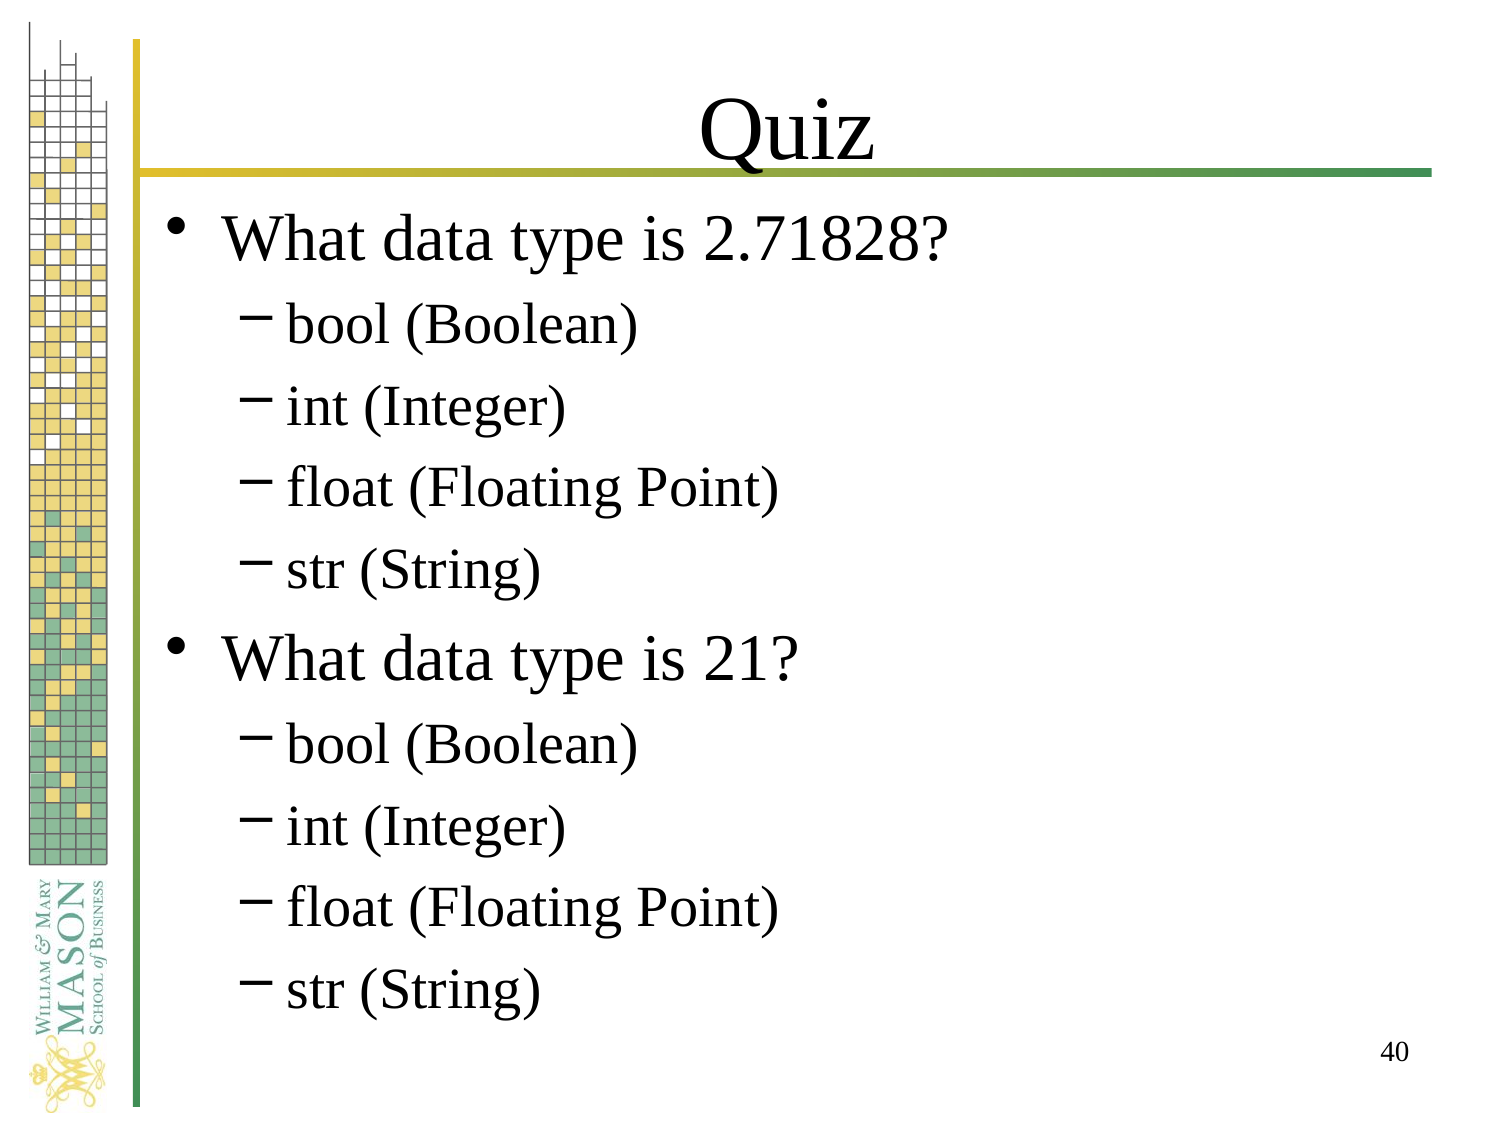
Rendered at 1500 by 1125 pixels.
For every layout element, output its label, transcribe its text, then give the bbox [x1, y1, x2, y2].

list What data type is 2.71828? bool (Boolean) int (Integer) float (Floating Point) str (String) What data type is 21? bool (Boolean) int (Integer) float (Floating Point) str (String) [150, 185, 1425, 1005]
title Quiz [150, 45, 1425, 185]
table_cell != [29, 879, 107, 1113]
slide_number 40 [1048, 1024, 1426, 1103]
